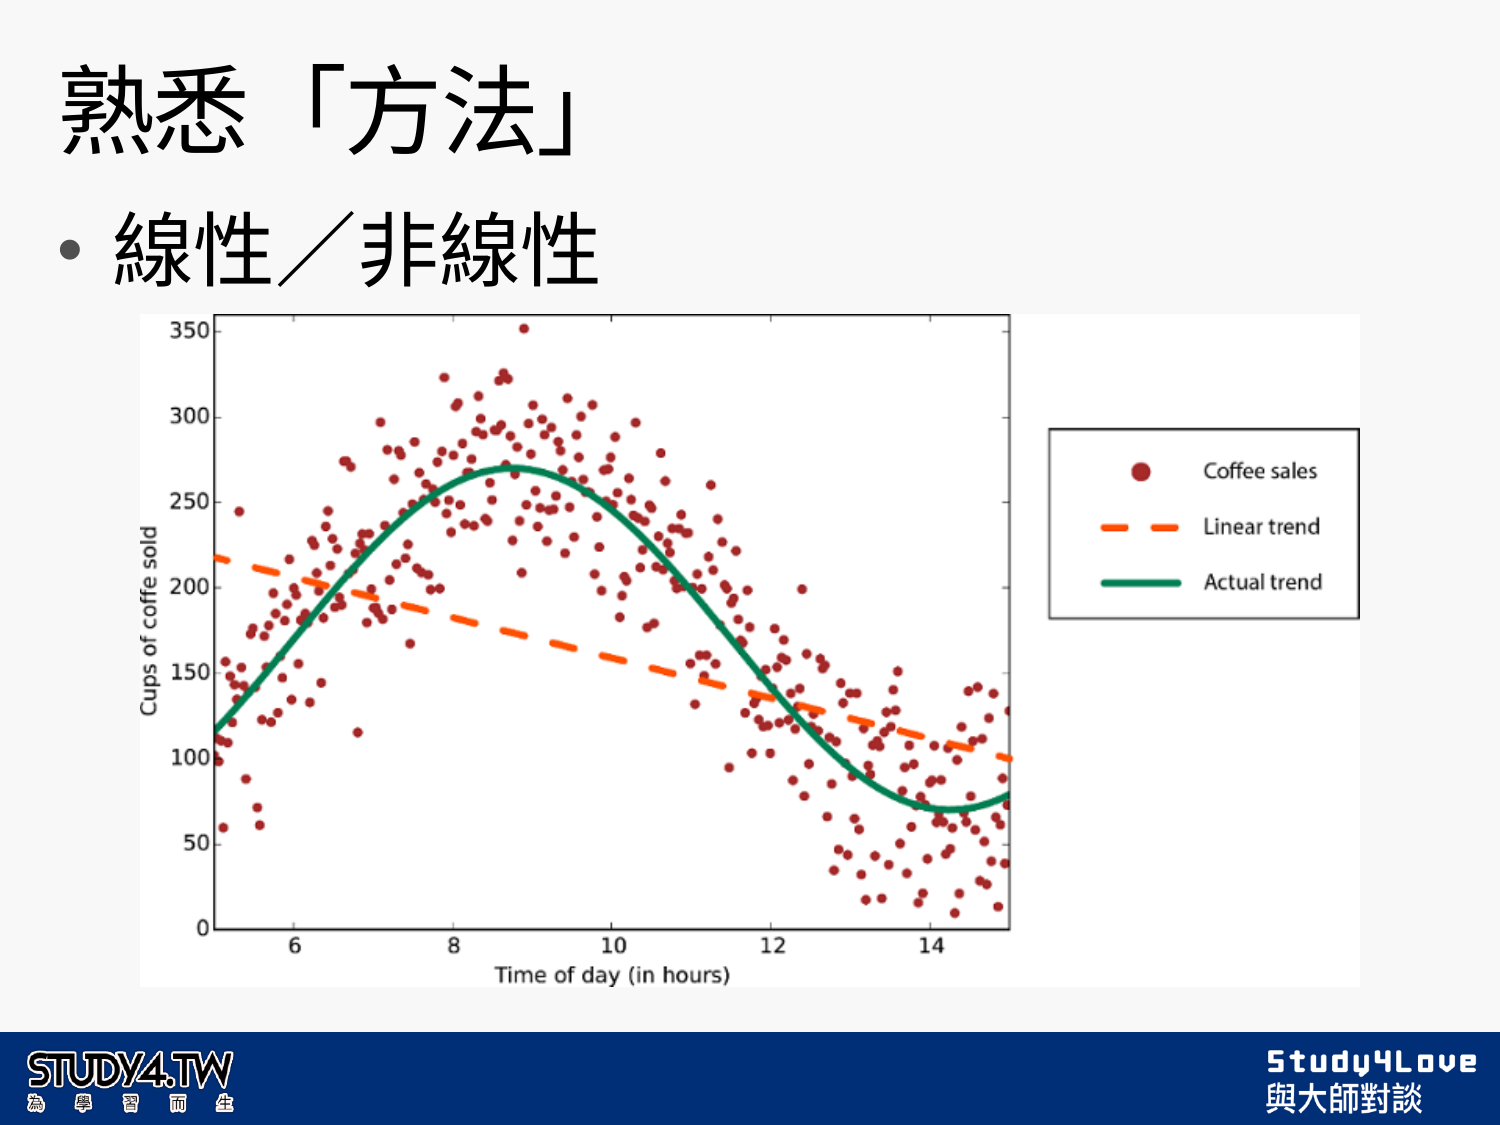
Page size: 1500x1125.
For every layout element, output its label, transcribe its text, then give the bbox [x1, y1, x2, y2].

picture [19, 1040, 242, 1117]
picture [140, 314, 1360, 987]
picture [1258, 1039, 1481, 1122]
list 線性／非線性 [33, 196, 1467, 315]
title 熟悉「方法」 [33, 47, 1468, 196]
